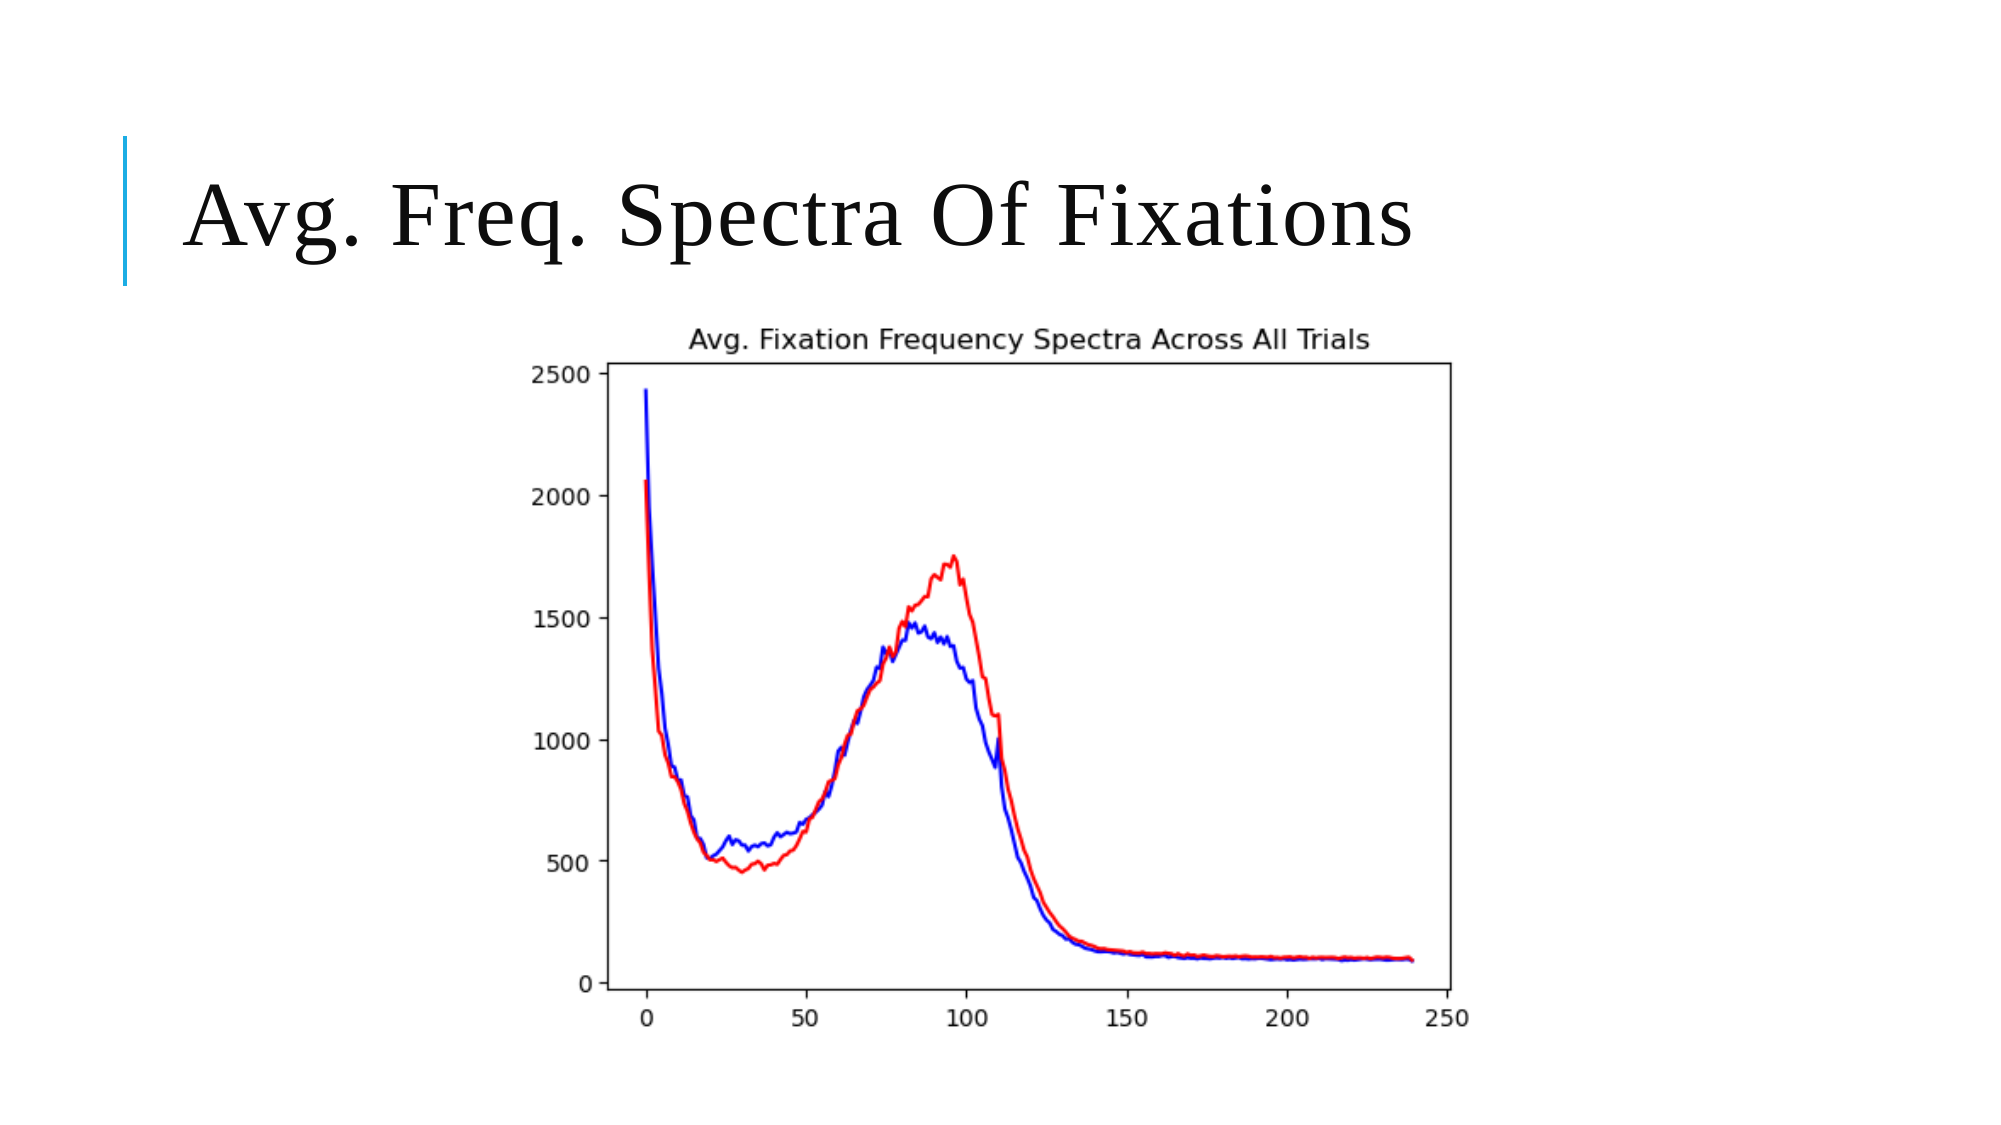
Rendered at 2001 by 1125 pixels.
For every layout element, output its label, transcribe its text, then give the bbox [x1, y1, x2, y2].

title Avg. Freq. Spectra Of Fixations [168, 96, 1763, 342]
picture [514, 311, 1486, 1047]
